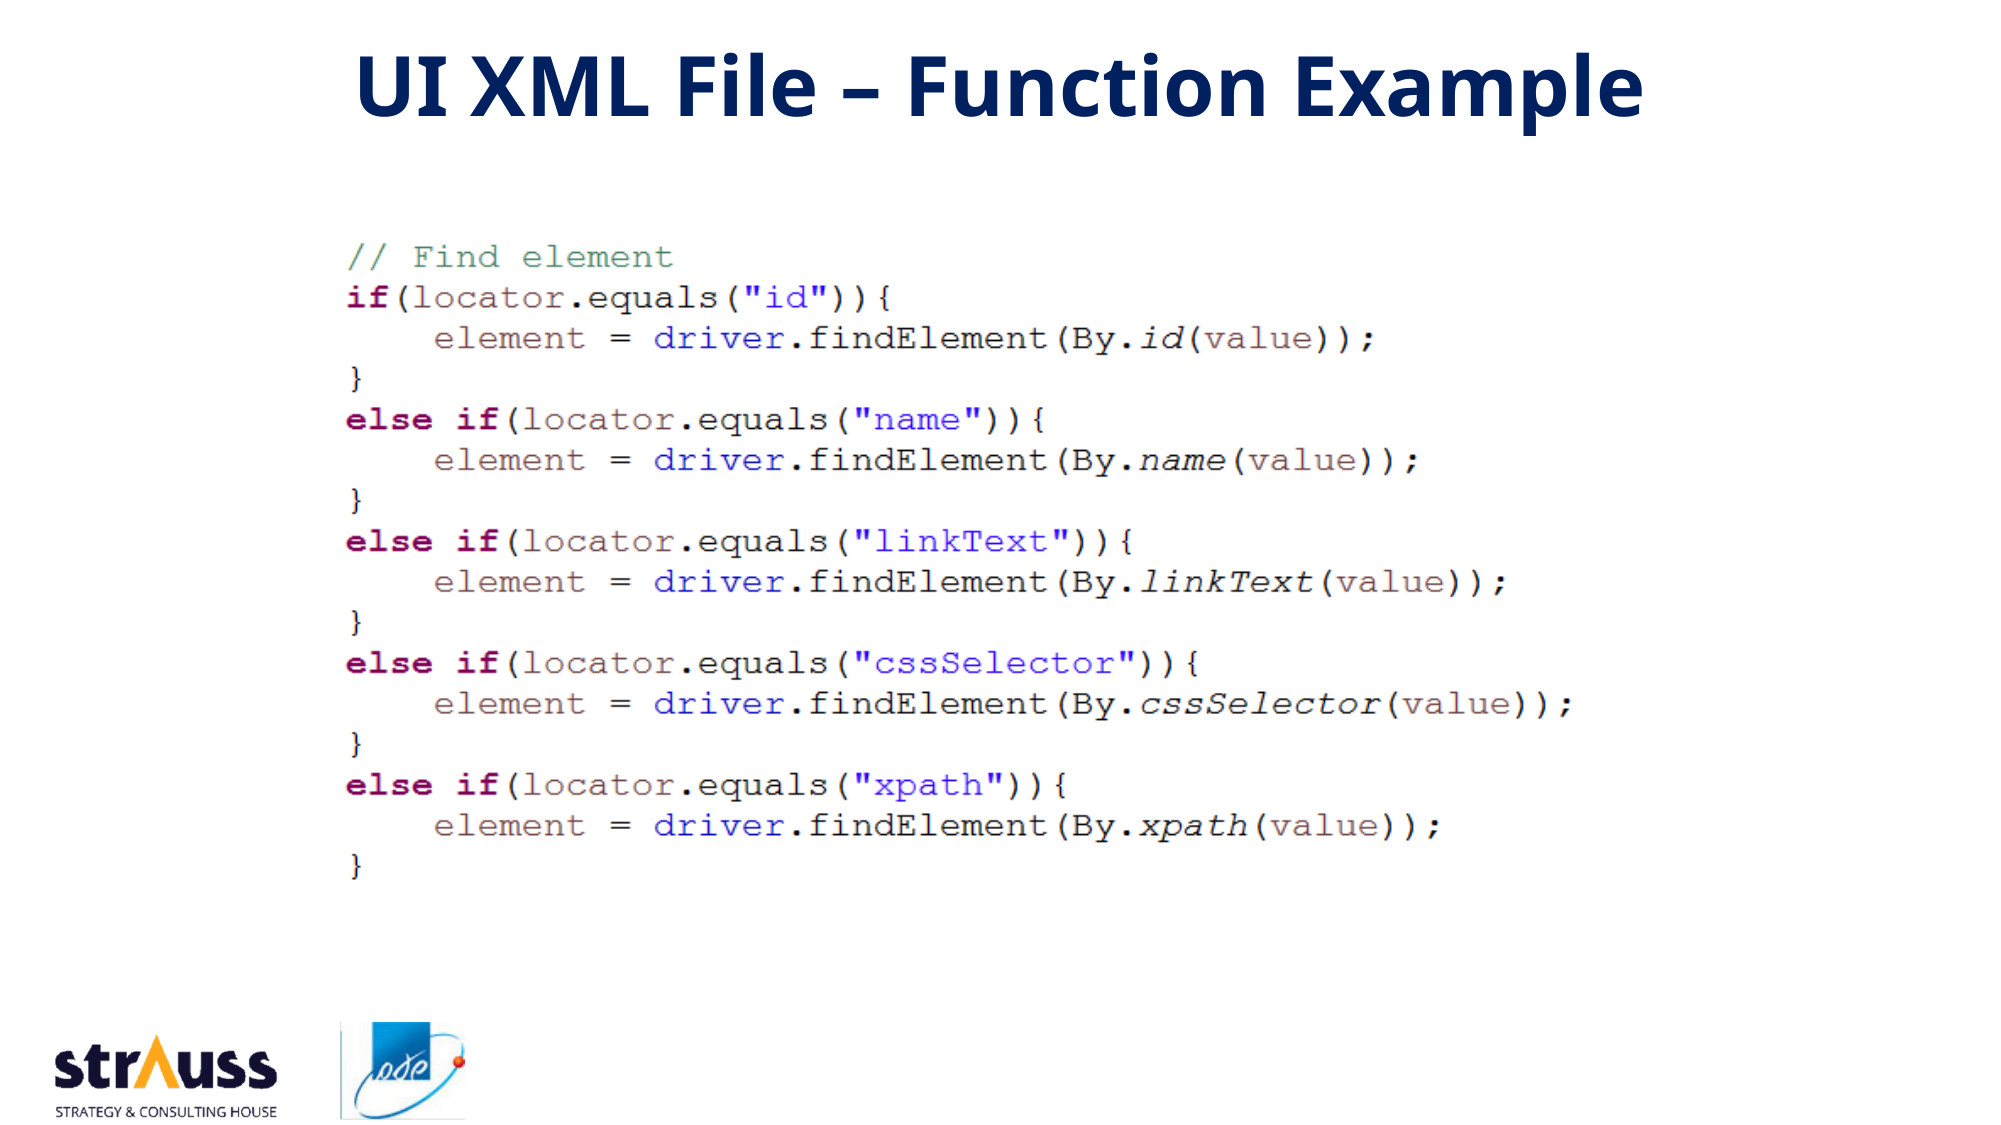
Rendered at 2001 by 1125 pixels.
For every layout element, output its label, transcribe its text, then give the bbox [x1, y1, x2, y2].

picture [339, 230, 1588, 895]
picture [46, 1026, 283, 1125]
picture [339, 1022, 465, 1122]
text_box UI XML File – Function Example [229, 37, 1771, 142]
